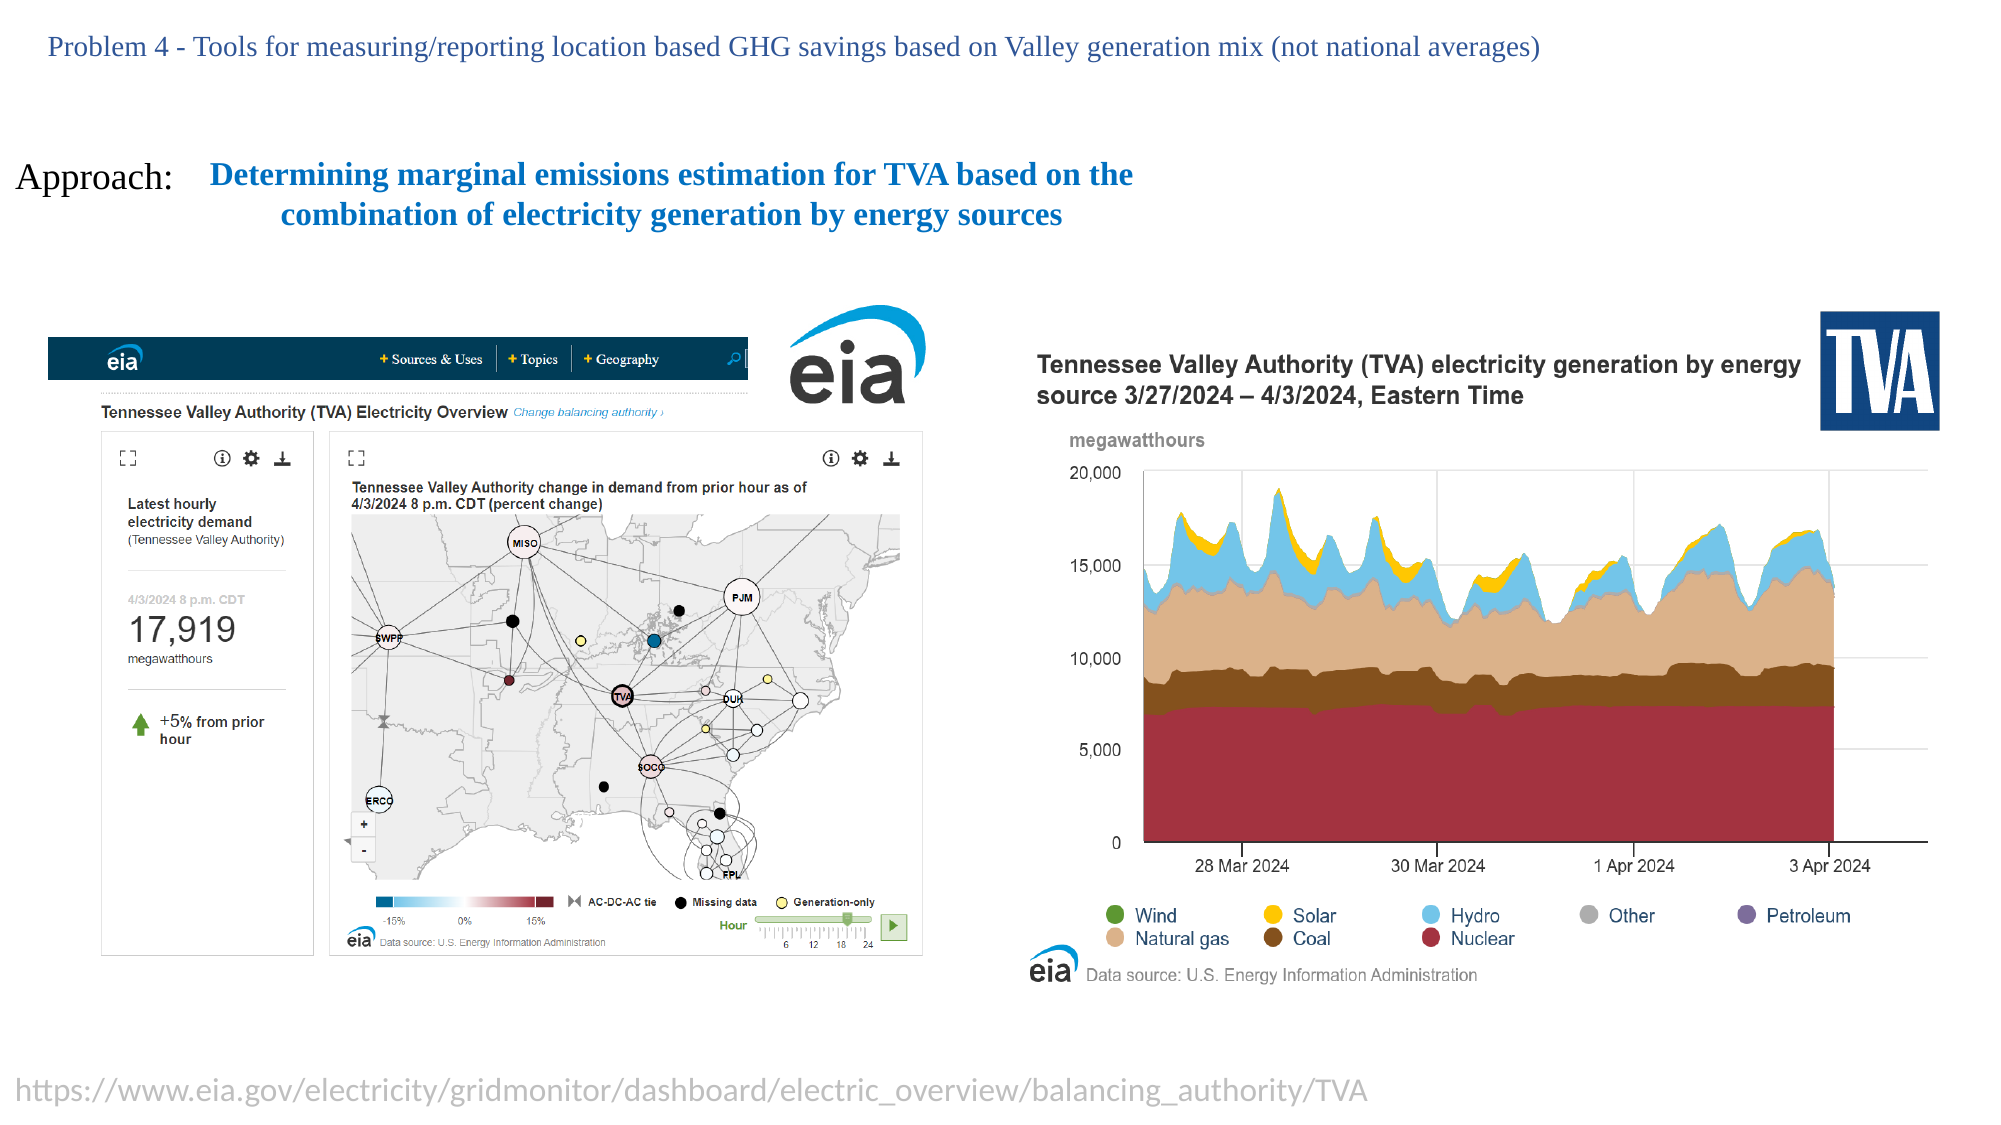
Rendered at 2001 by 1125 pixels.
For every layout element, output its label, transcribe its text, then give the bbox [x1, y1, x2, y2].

text_box Approach: [0, 144, 482, 205]
picture [48, 281, 971, 965]
picture [585, 355, 591, 362]
picture [108, 358, 118, 369]
picture [381, 355, 387, 362]
text_box Determining marginal emissions estimation for TVA based on the combination of electricity generation by energy sources [115, 145, 1229, 240]
text_box Problem 4 - Tools for measuring/reporting location based GHG savings based on Valley generation mix (not national averages) [32, 19, 1864, 70]
text_box https://www.eia.gov/electricity/gridmonitor/dashboard/electric_overview/balancing_authority/TVA [0, 1060, 1967, 1116]
picture [1021, 311, 1943, 989]
picture [509, 355, 516, 362]
picture [126, 358, 137, 369]
